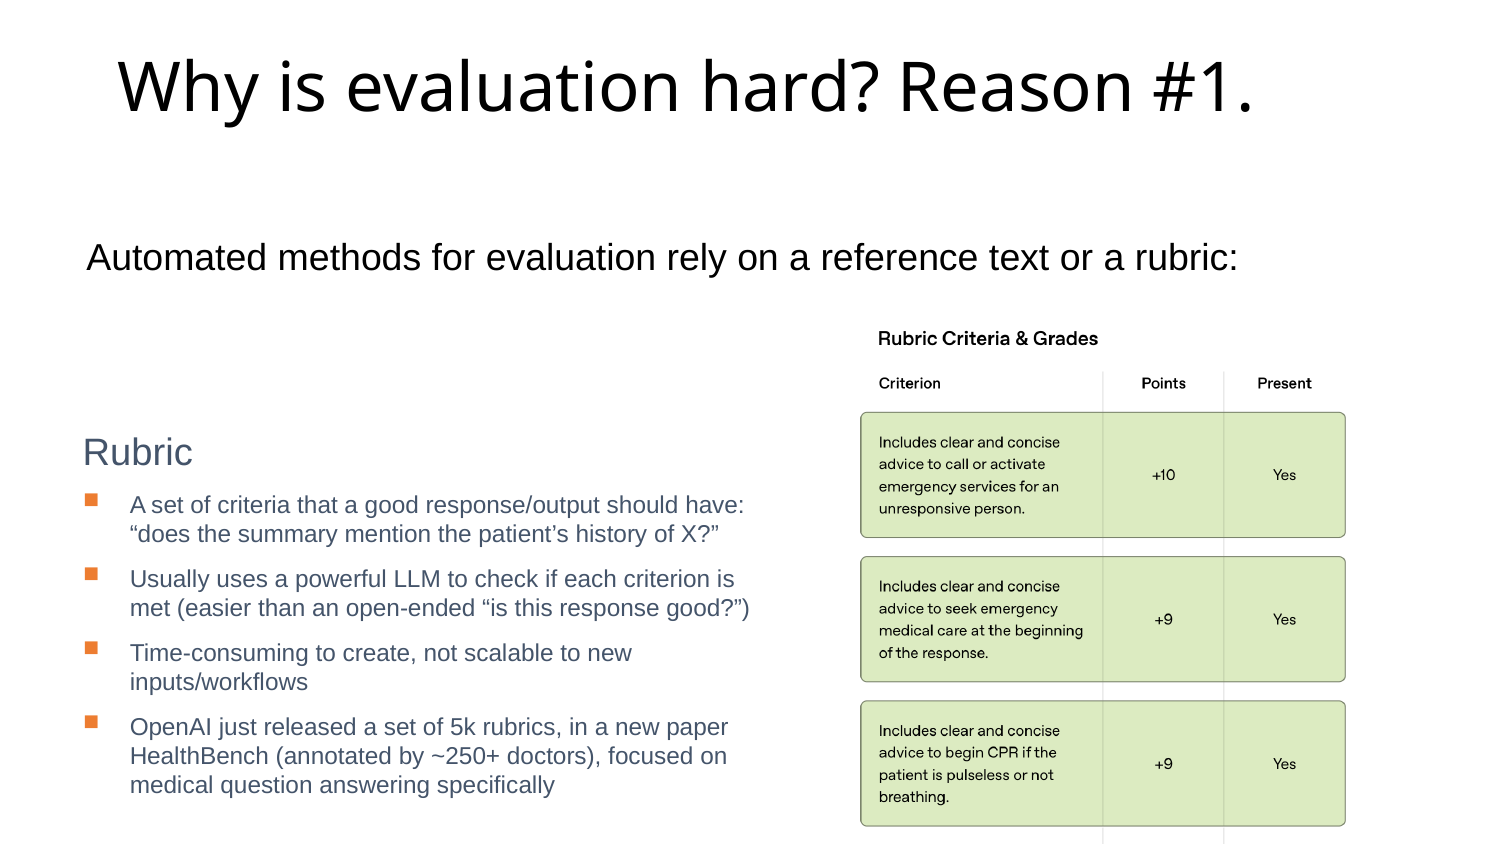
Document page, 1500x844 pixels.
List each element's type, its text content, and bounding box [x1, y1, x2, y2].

picture [849, 312, 1367, 844]
list Automated methods for evaluation rely on a reference text or a rubric: [71, 230, 1429, 314]
title Why is evaluation hard? Reason #1. [103, 44, 1397, 208]
text_box Rubric A set of criteria that a good response/output should have: “does the summary mention the patient’s history of X?” Usually uses a powerful LLM to check if each criterion is met (easier than an open-ended “is this response good?”) Time-consuming to create, not scalable to new inputs/workflows OpenAI just released a set of 5k rubrics, in a new paper HealthBench (annotated by ~250+ doctors), focused on medical question answering specifically [71, 421, 764, 844]
